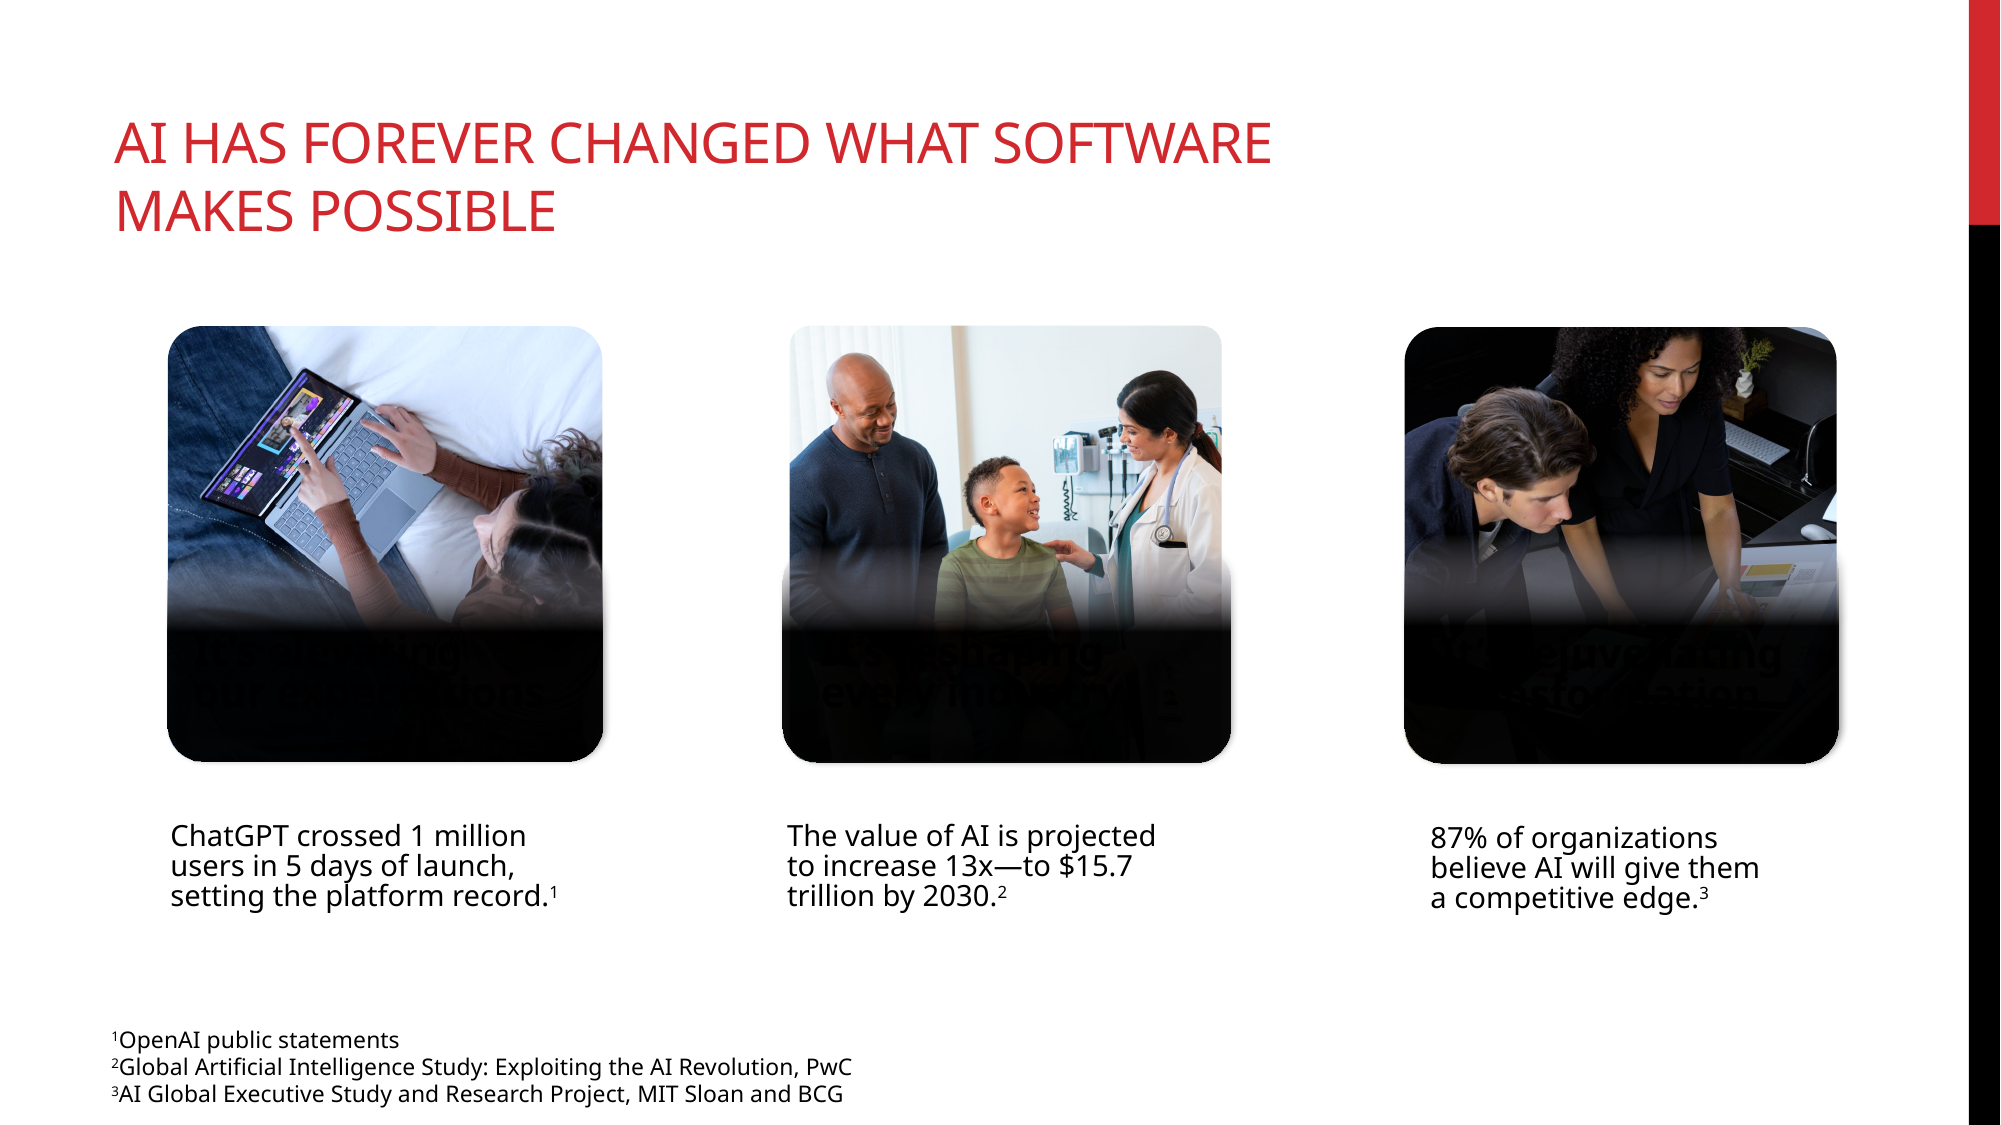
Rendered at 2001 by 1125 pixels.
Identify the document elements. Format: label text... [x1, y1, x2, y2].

text_box 87% of organizations believe AI will give them a competitive edge.3 [1415, 816, 1850, 923]
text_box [781, 325, 1231, 763]
title AI has forever changed what software makes possible [99, 25, 1367, 250]
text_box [167, 325, 603, 762]
text_box The value of AI is projected to increase 13x—to $15.7 trillion by 2030.2 [772, 815, 1235, 921]
text_box ChatGPT crossed 1 million users in 5 days of launch, setting the platform record.1 [155, 815, 615, 921]
text_box 1OpenAI public statements 2Global Artificial Intelligence Study: Exploiting the AI Revolution, PwC 3AI Global Executive Study and Research Project, MIT Sloan and BCG [96, 1017, 1663, 1115]
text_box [1403, 326, 1840, 764]
